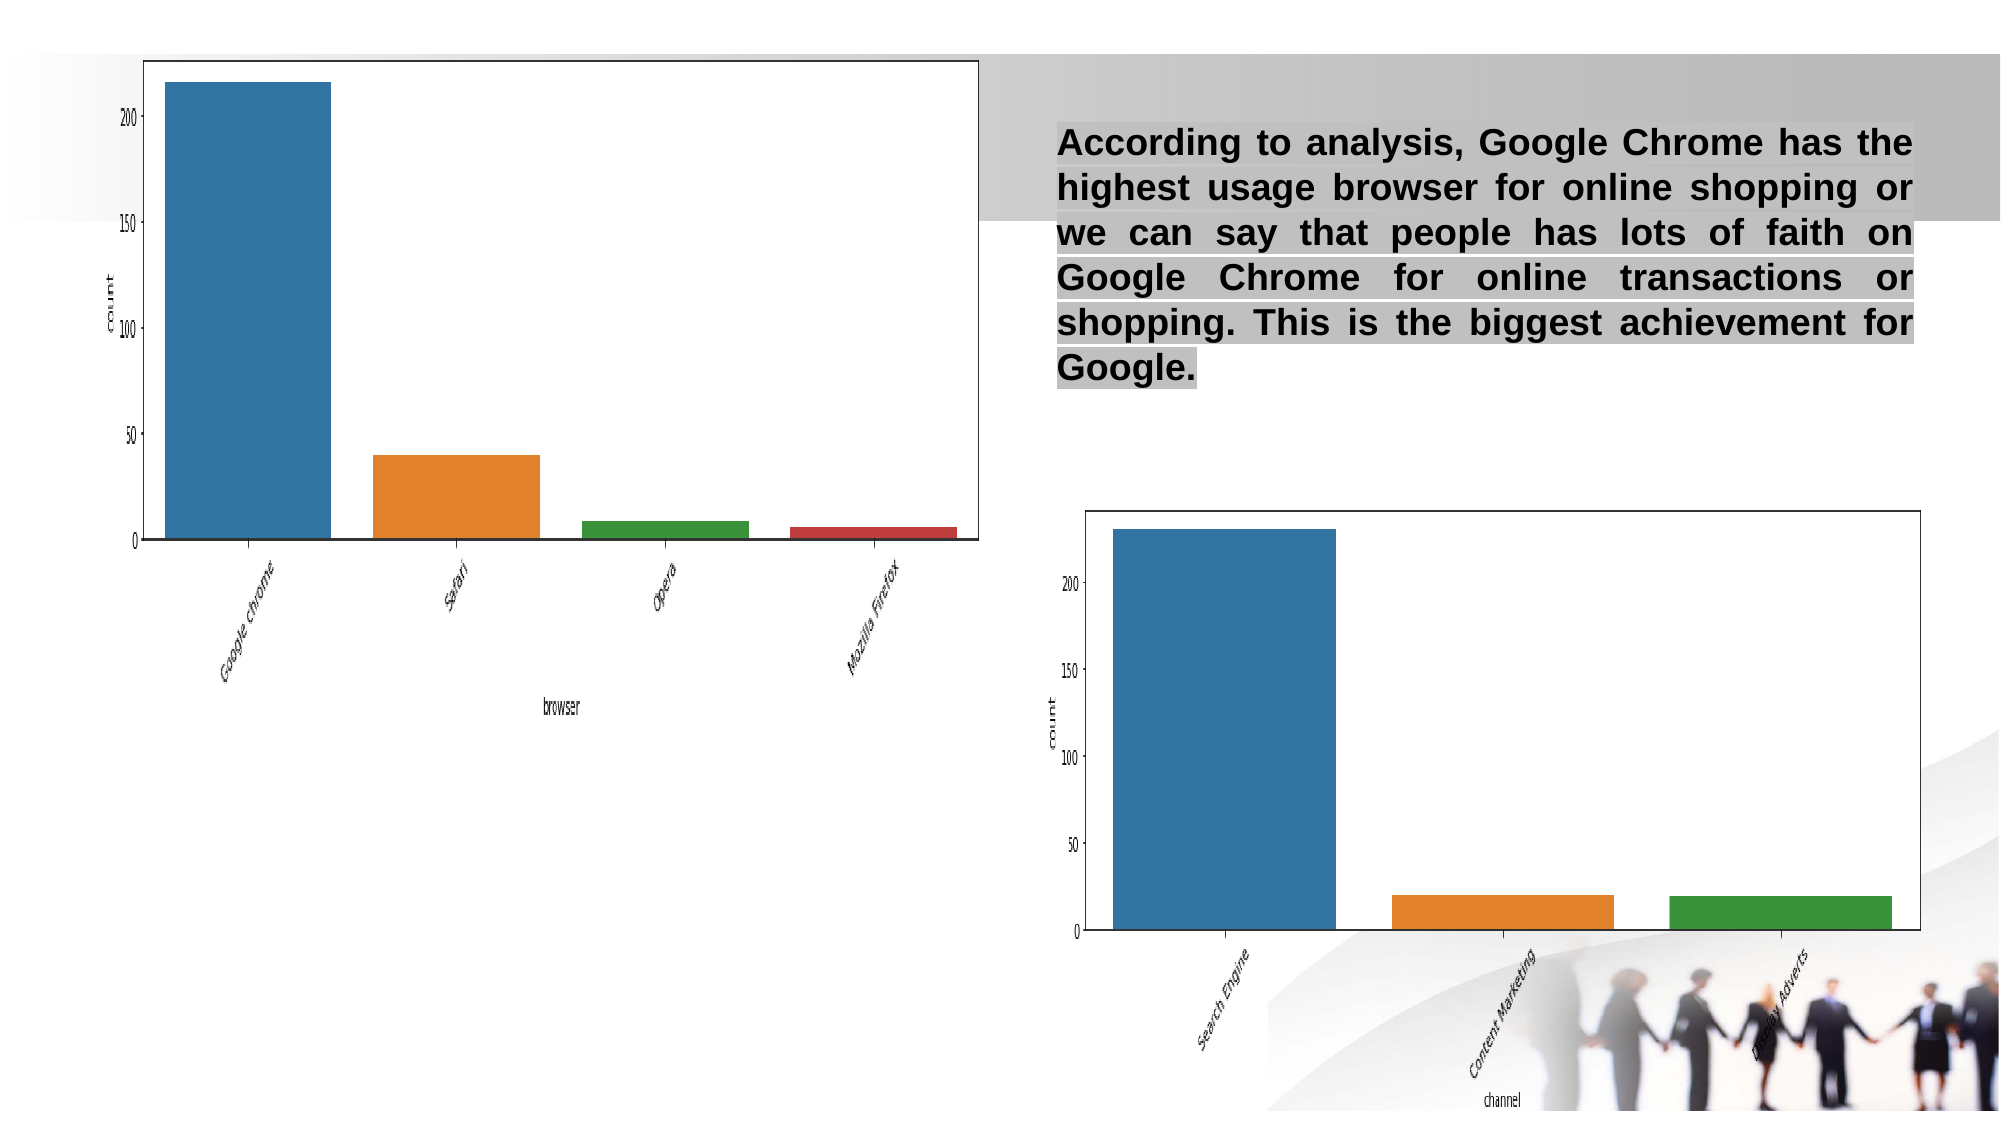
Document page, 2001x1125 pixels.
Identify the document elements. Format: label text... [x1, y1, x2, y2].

text_box According to analysis, Google Chrome has the highest usage browser for online shopping or we can say that people has lots of faith on Google Chrome for online transactions or shopping. This is the biggest achievement for Google. [1041, 110, 1929, 396]
picture [1926, 728, 1999, 1111]
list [99, 45, 984, 735]
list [1041, 497, 1926, 1125]
